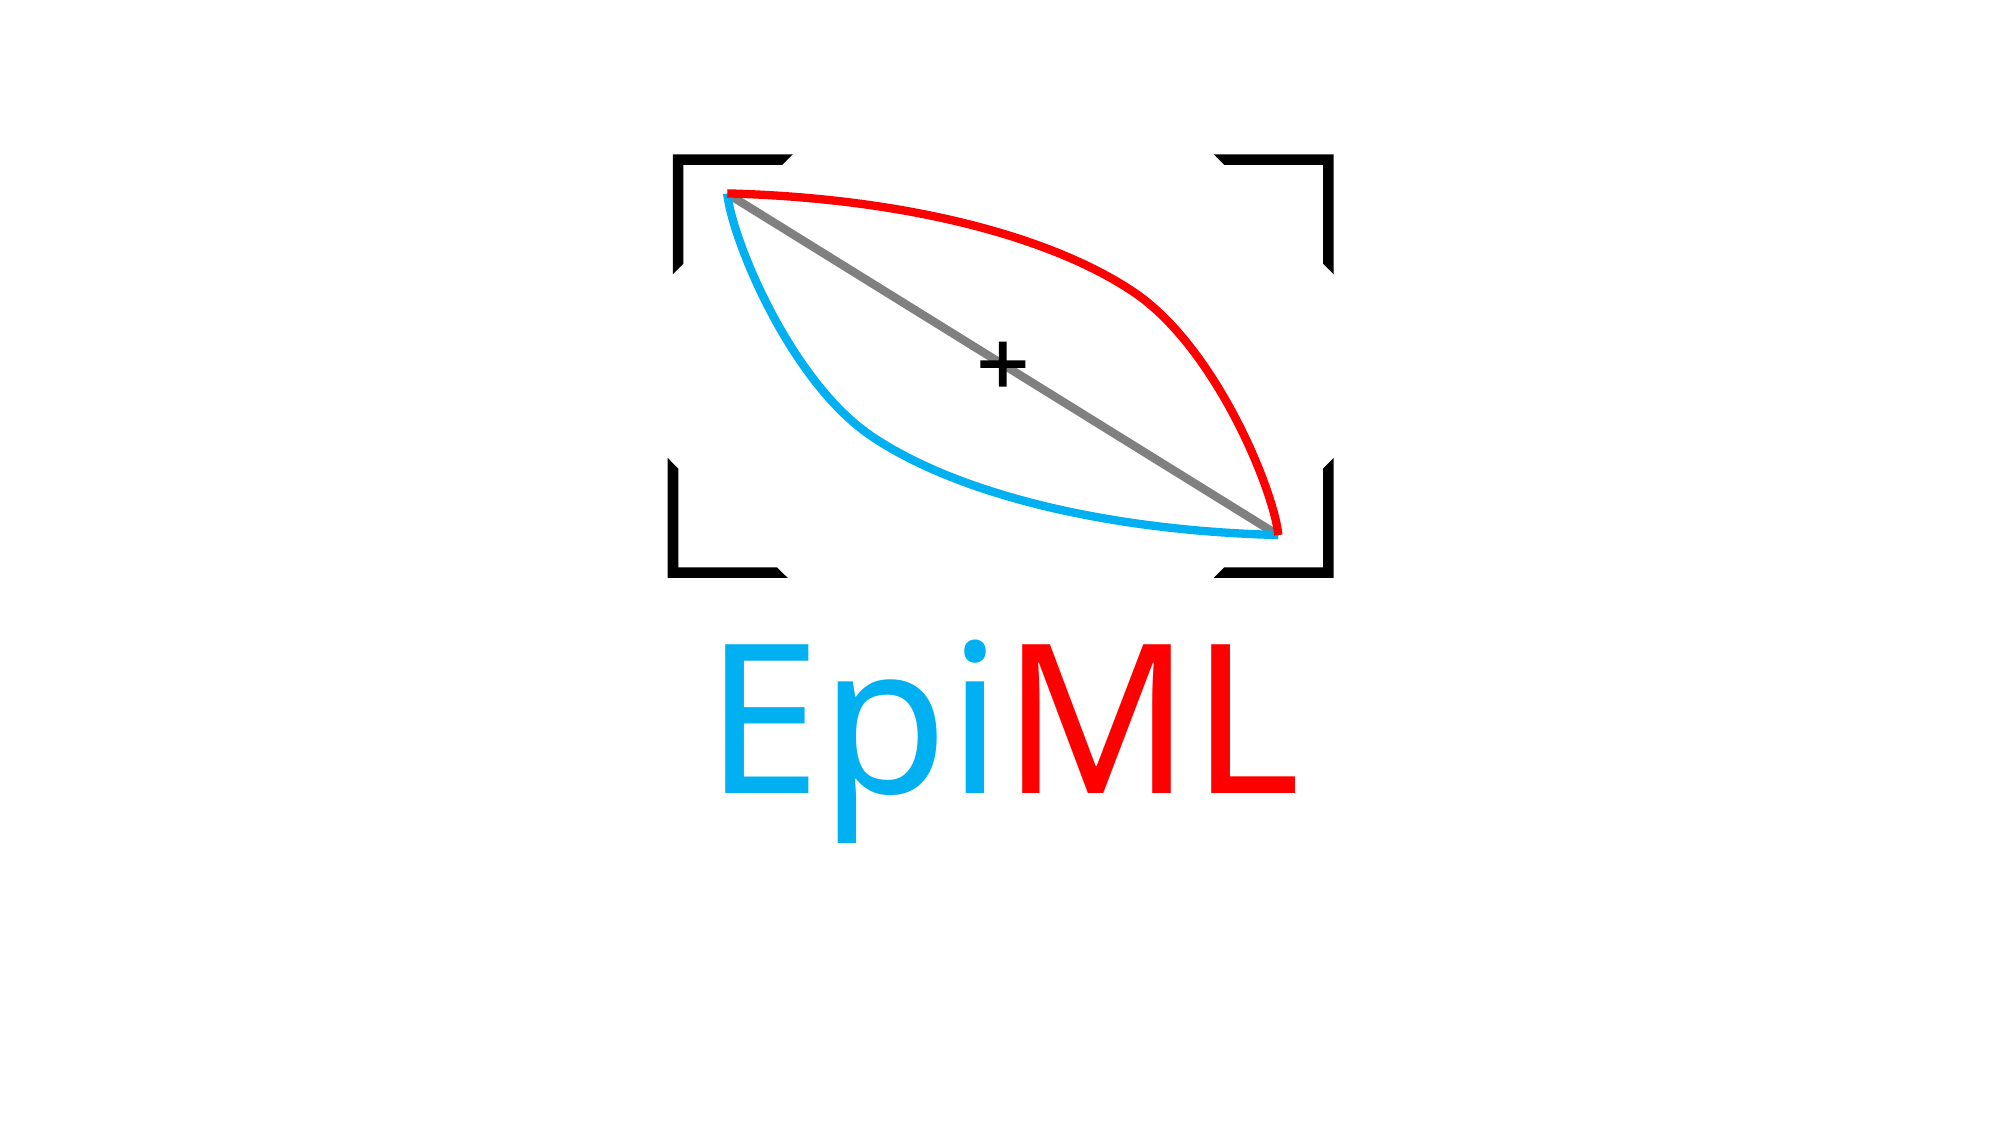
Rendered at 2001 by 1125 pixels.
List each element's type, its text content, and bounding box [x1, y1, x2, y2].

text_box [667, 154, 1334, 578]
text_box EpiML [690, 578, 1316, 843]
